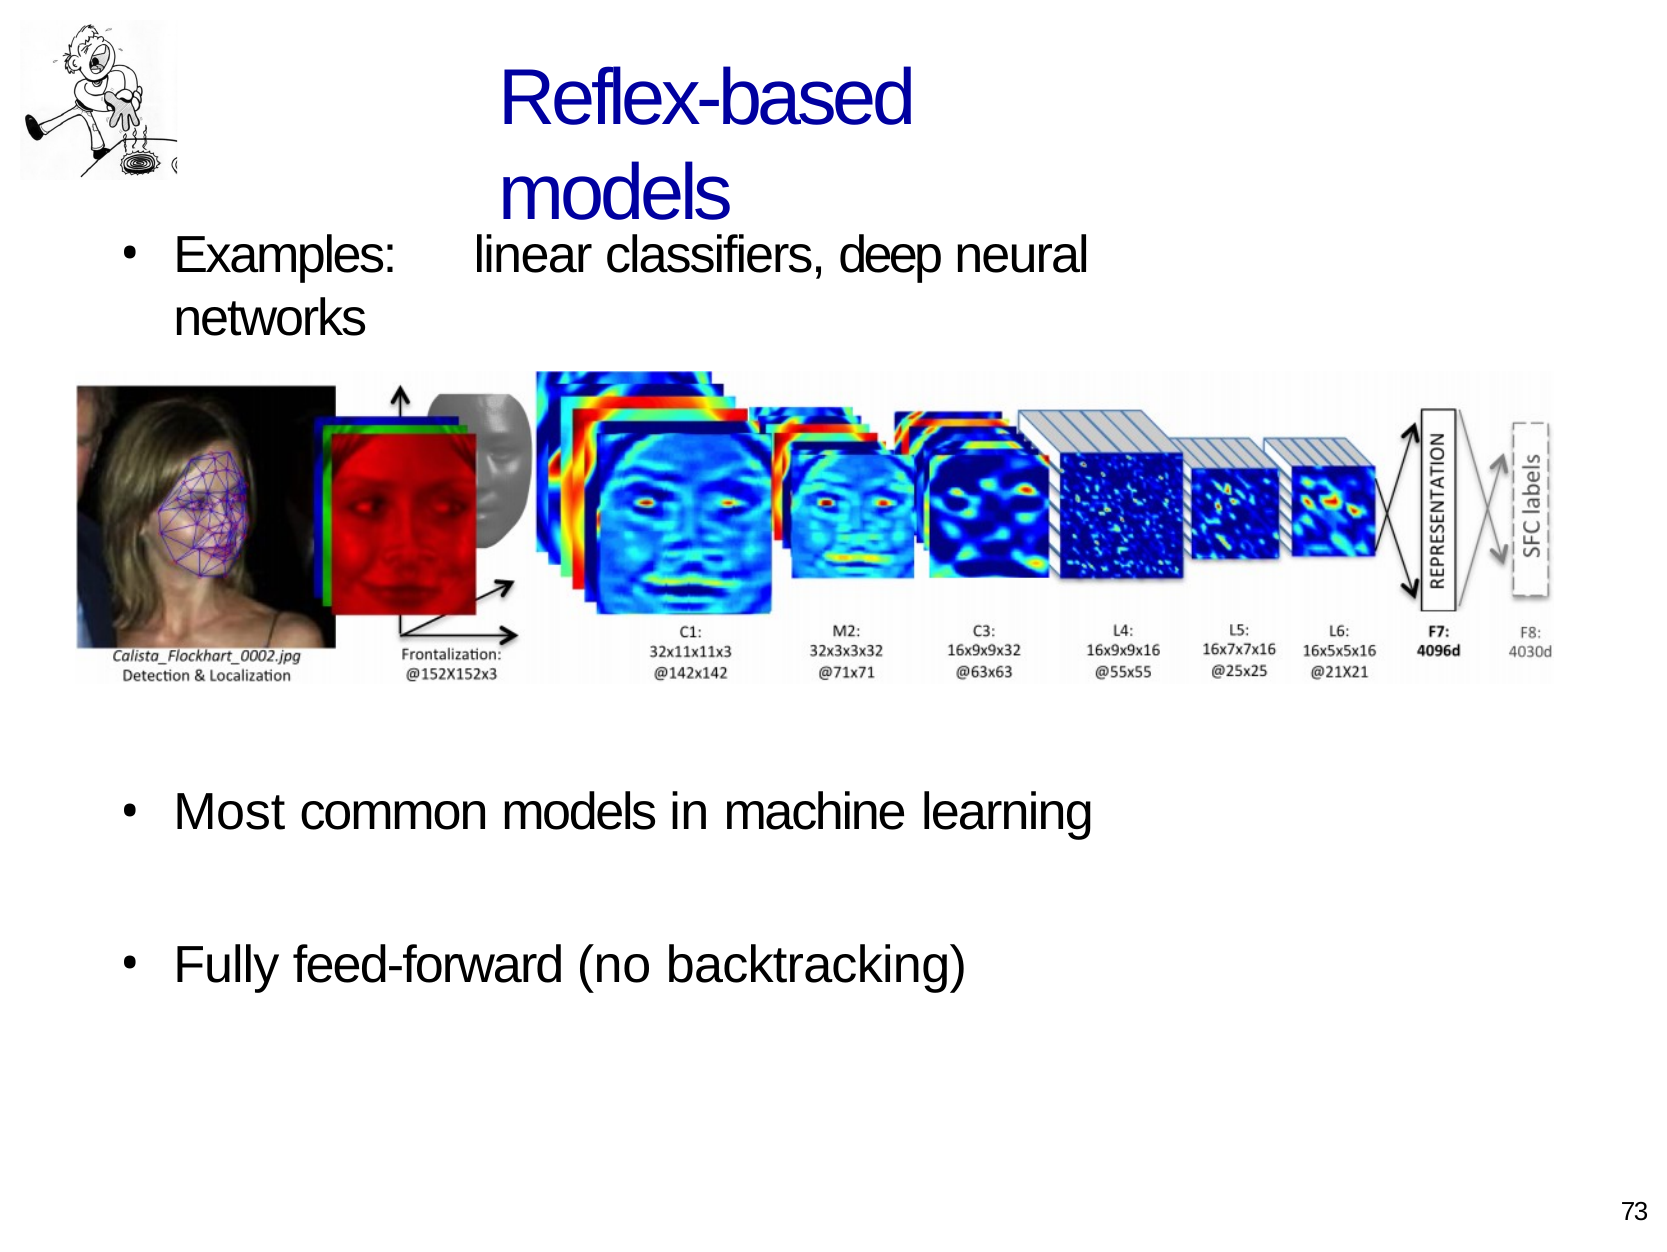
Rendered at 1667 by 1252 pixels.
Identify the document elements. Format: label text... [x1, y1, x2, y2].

text_box [20, 20, 178, 180]
text_box Examples: linear classifiers, deep neural networks [118, 217, 1258, 346]
text_box 73 [1618, 1191, 1650, 1226]
text_box [75, 371, 1554, 684]
text_box Most common models in machine learning Fully feed-forward (no backtracking) [118, 774, 1111, 993]
title Reflex-based models [496, 42, 1172, 217]
